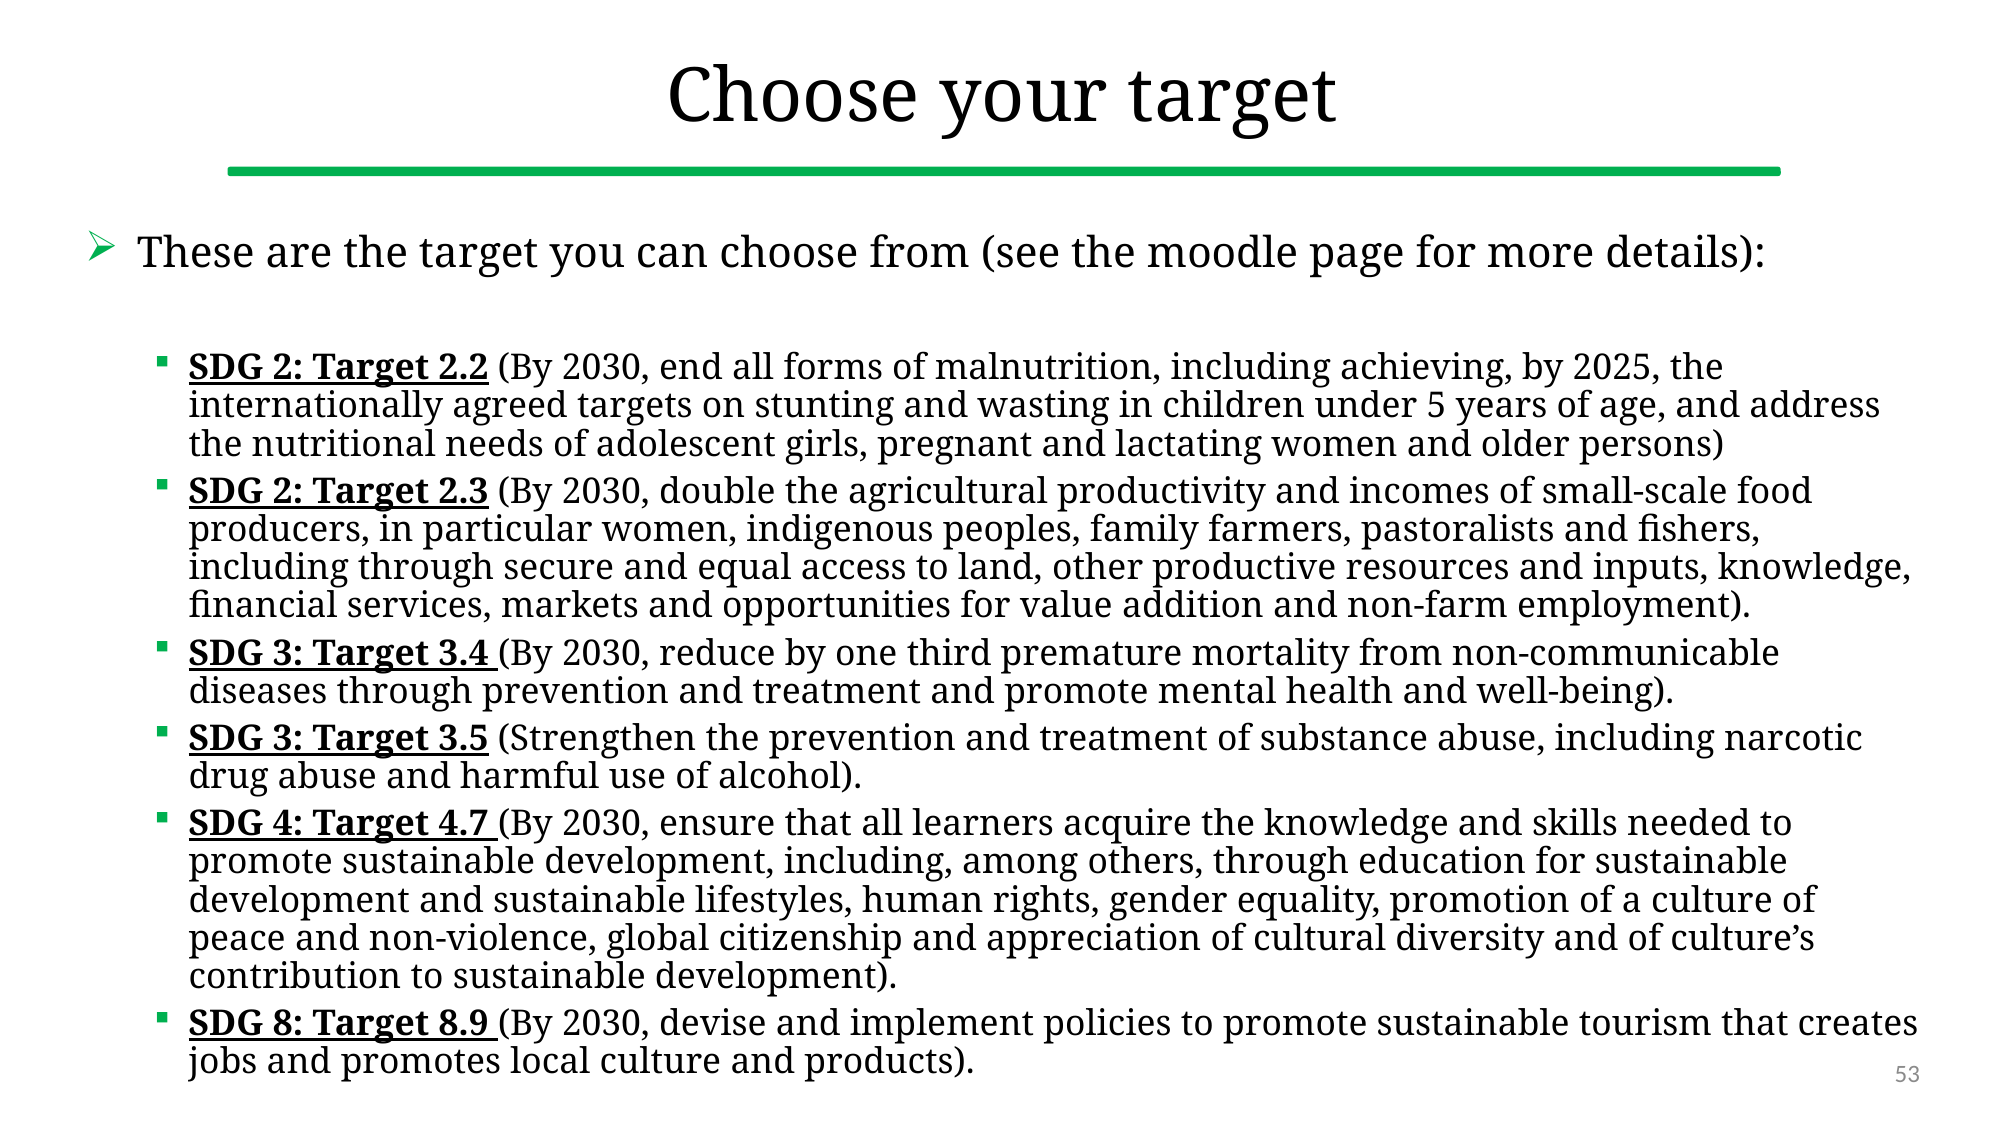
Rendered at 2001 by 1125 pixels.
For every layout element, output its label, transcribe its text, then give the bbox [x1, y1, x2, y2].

title Choose your target [70, 26, 1936, 168]
slide_number 53 [1412, 1042, 1936, 1103]
list These are the target you can choose from (see the moodle page for more details): SDG 2: Target 2.2 (By 2030, end all forms of malnutrition, including achieving, by 2025, the internationally agreed targets on stunting and wasting in children under 5 years of age, and address the nutritional needs of adolescent girls, pregnant and lactating women and older persons) SDG 2: Target 2.3 (By 2030, double the agricultural productivity and incomes of small-scale food producers, in particular women, indigenous peoples, family farmers, pastoralists and fishers, including through secure and equal access to land, other productive resources and inputs, knowledge, financial services, markets and opportunities for value addition and non-farm employment). SDG 3: Target 3.4 (By 2030, reduce by one third premature mortality from non-communicable diseases through prevention and treatment and promote mental health and well-being). SDG 3: Target 3.5 (Strengthen the prevention and treatment of substance abuse, including narcotic drug abuse and harmful use of alcohol). SDG 4: Target 4.7 (By 2030, ensure that all learners acquire the knowledge and skills needed to promote sustainable development, including, among others, through education for sustainable development and sustainable lifestyles, human rights, gender equality, promotion of a culture of peace and non-violence, global citizenship and appreciation of cultural diversity and of culture’s contribution to sustainable development). SDG 8: Target 8.9 (By 2030, devise and implement policies to promote sustainable tourism that creates jobs and promotes local culture and products). [70, 223, 1936, 1099]
